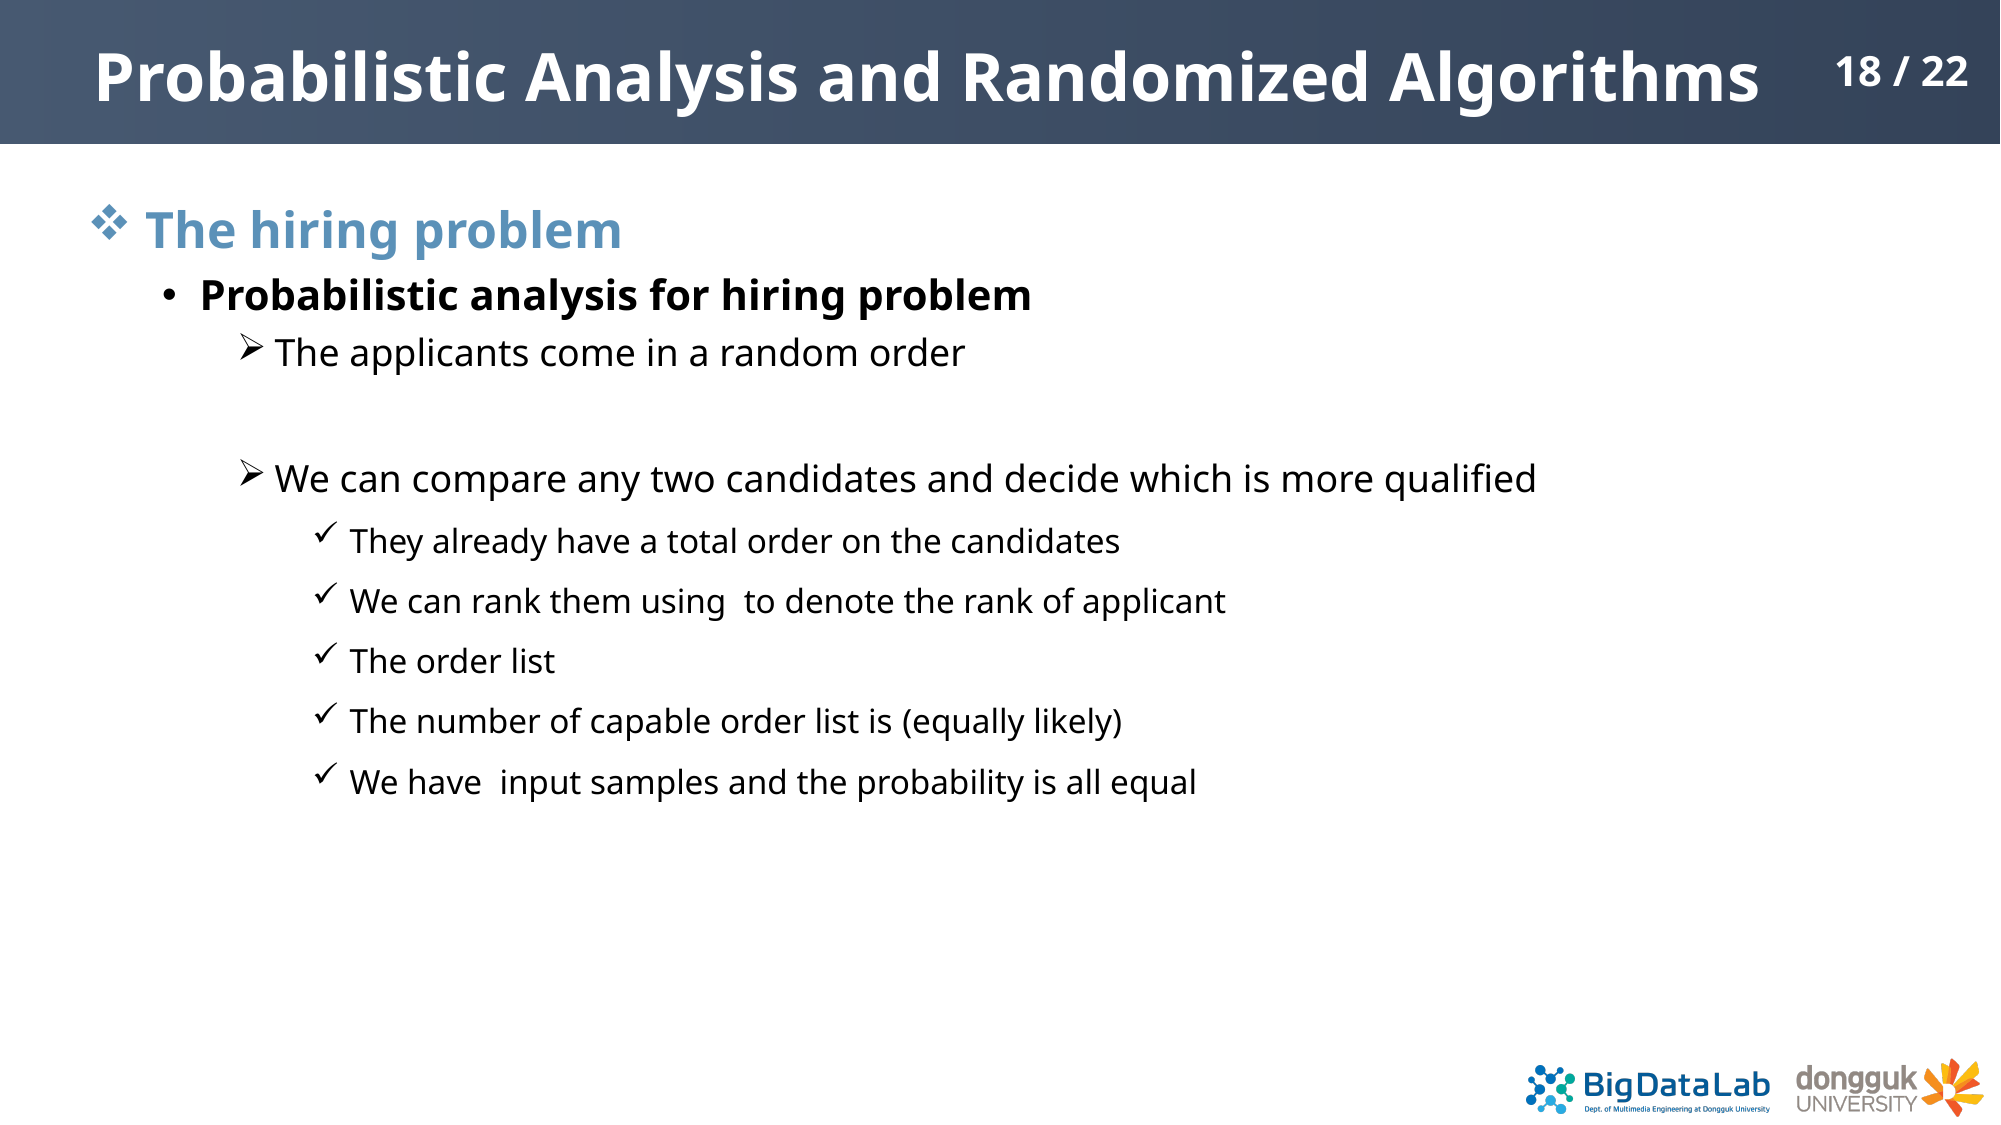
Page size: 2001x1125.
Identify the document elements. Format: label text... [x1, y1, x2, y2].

title Probabilistic Analysis and Randomized Algorithms [78, 21, 1935, 128]
slide_number 18 / 22 [1769, 21, 1984, 126]
picture [1526, 1065, 1770, 1114]
